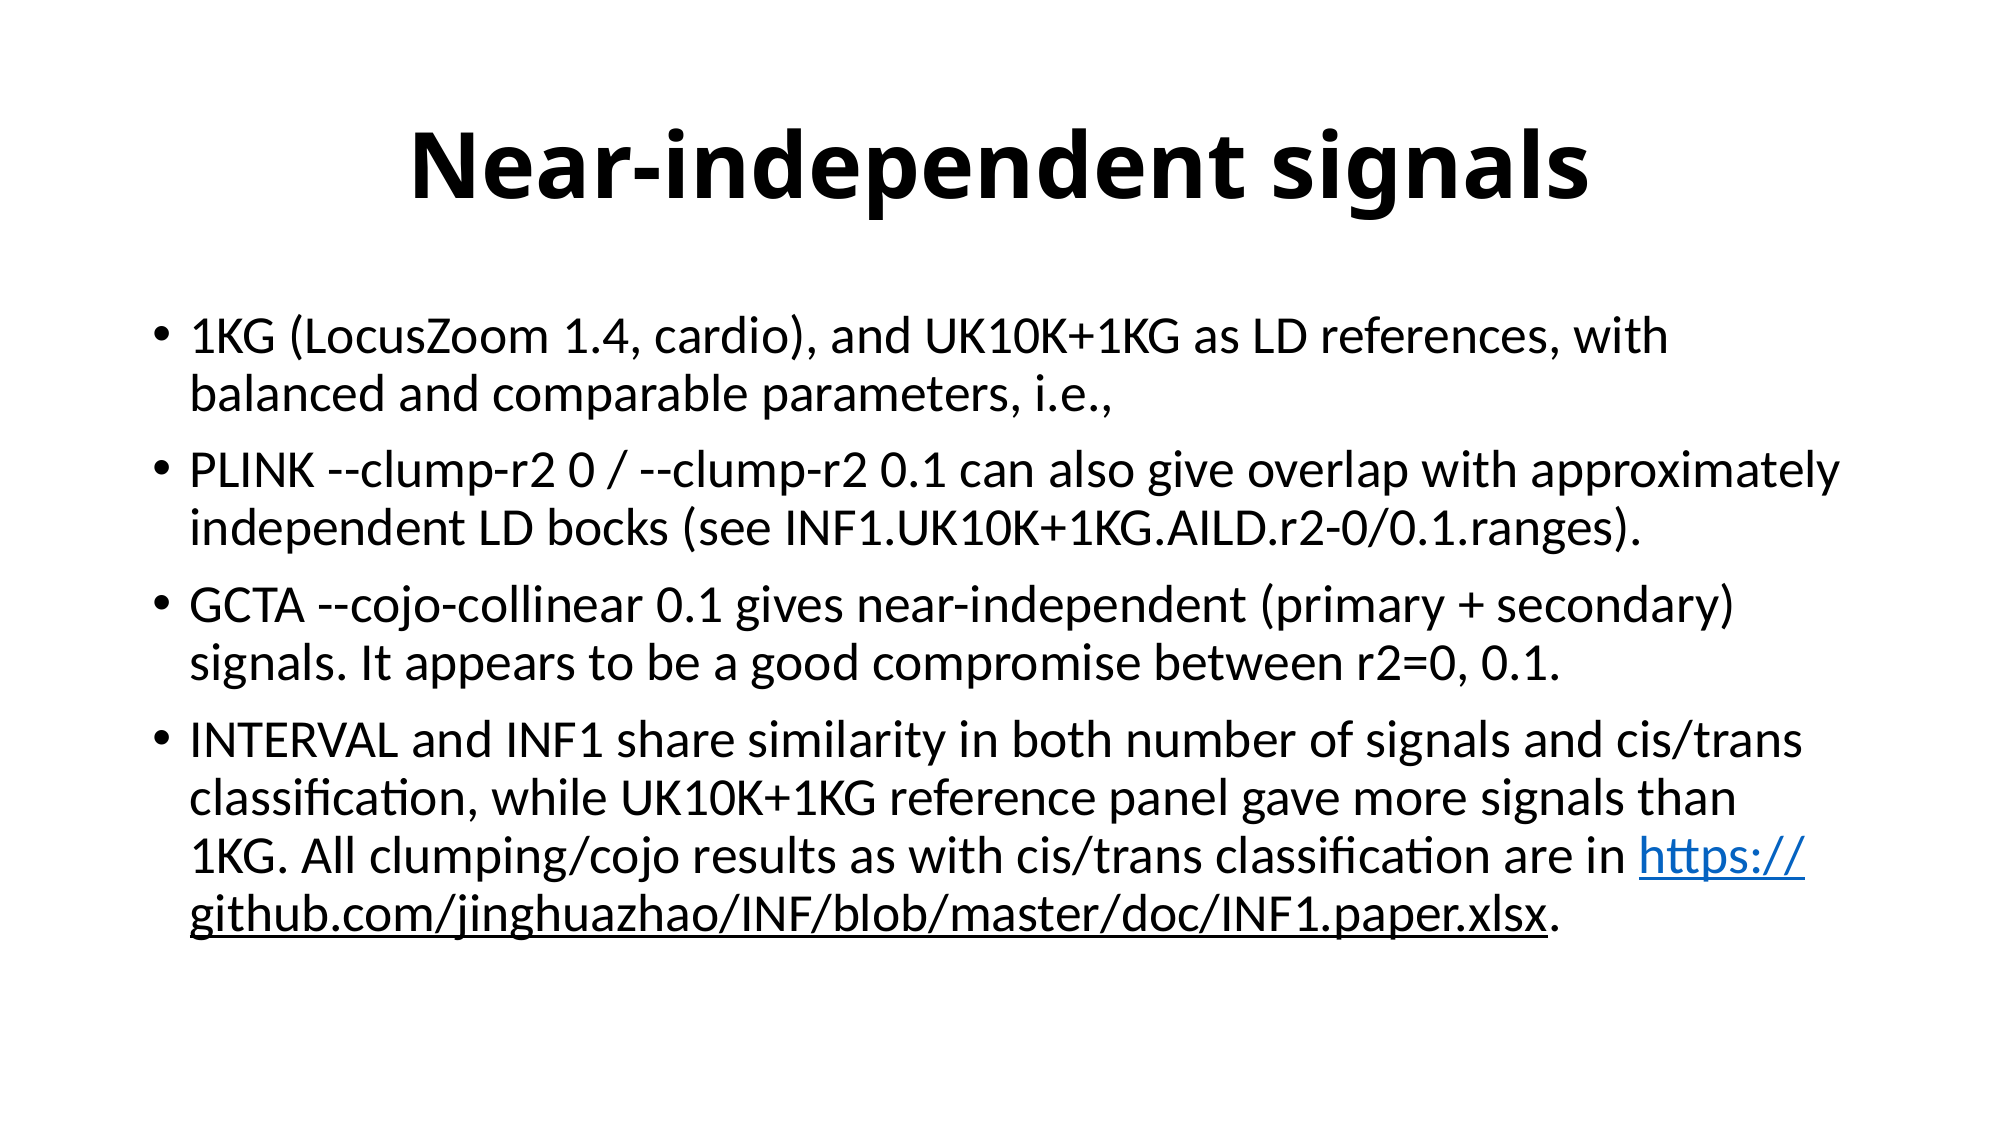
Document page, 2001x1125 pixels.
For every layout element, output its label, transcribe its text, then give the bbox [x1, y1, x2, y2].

title Near-independent signals [137, 59, 1863, 278]
list 1KG (LocusZoom 1.4, cardio), and UK10K+1KG as LD references, with balanced and comparable parameters, i.e., PLINK --clump-r2 0 / --clump-r2 0.1 can also give overlap with approximately independent LD bocks (see INF1.UK10K+1KG.AILD.r2-0/0.1.ranges). GCTA --cojo-collinear 0.1 gives near-independent (primary + secondary) signals. It appears to be a good compromise between r2=0, 0.1. INTERVAL and INF1 share similarity in both number of signals and cis/trans classification, while UK10K+1KG reference panel gave more signals than 1KG. All clumping/cojo results as with cis/trans classification are in https://github.com/jinghuazhao/INF/blob/master/doc/INF1.paper.xlsx. [137, 299, 1863, 1014]
